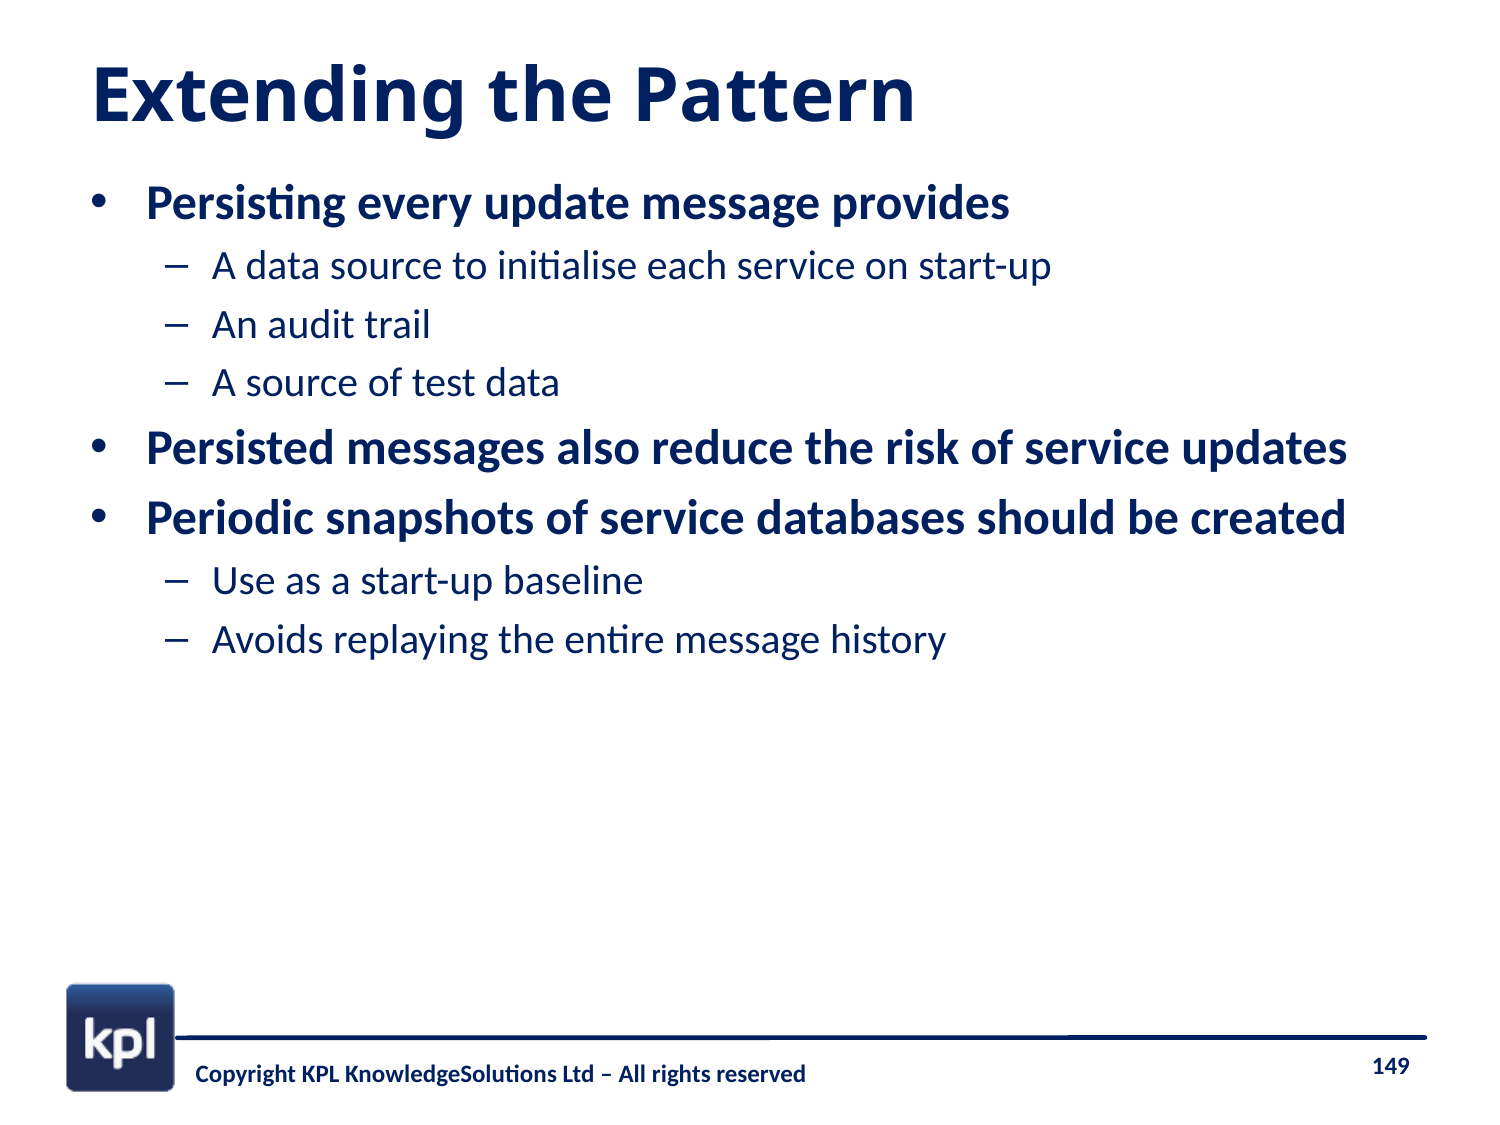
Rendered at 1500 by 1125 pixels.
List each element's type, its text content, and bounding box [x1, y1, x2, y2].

footer Copyright KPL KnowledgeSolutions Ltd – All rights reserved [180, 1042, 966, 1103]
title Extending the Pattern [75, 45, 1471, 138]
text_box 149 [987, 1042, 1425, 1103]
list Persisting every update message provides A data source to initialise each service on start-up An audit trail A source of test data Persisted messages also reduce the risk of service updates Periodic snapshots of service databases should be created Use as a start-up baseline Avoids replaying the entire message history [75, 162, 1425, 1013]
picture [62, 980, 178, 1095]
